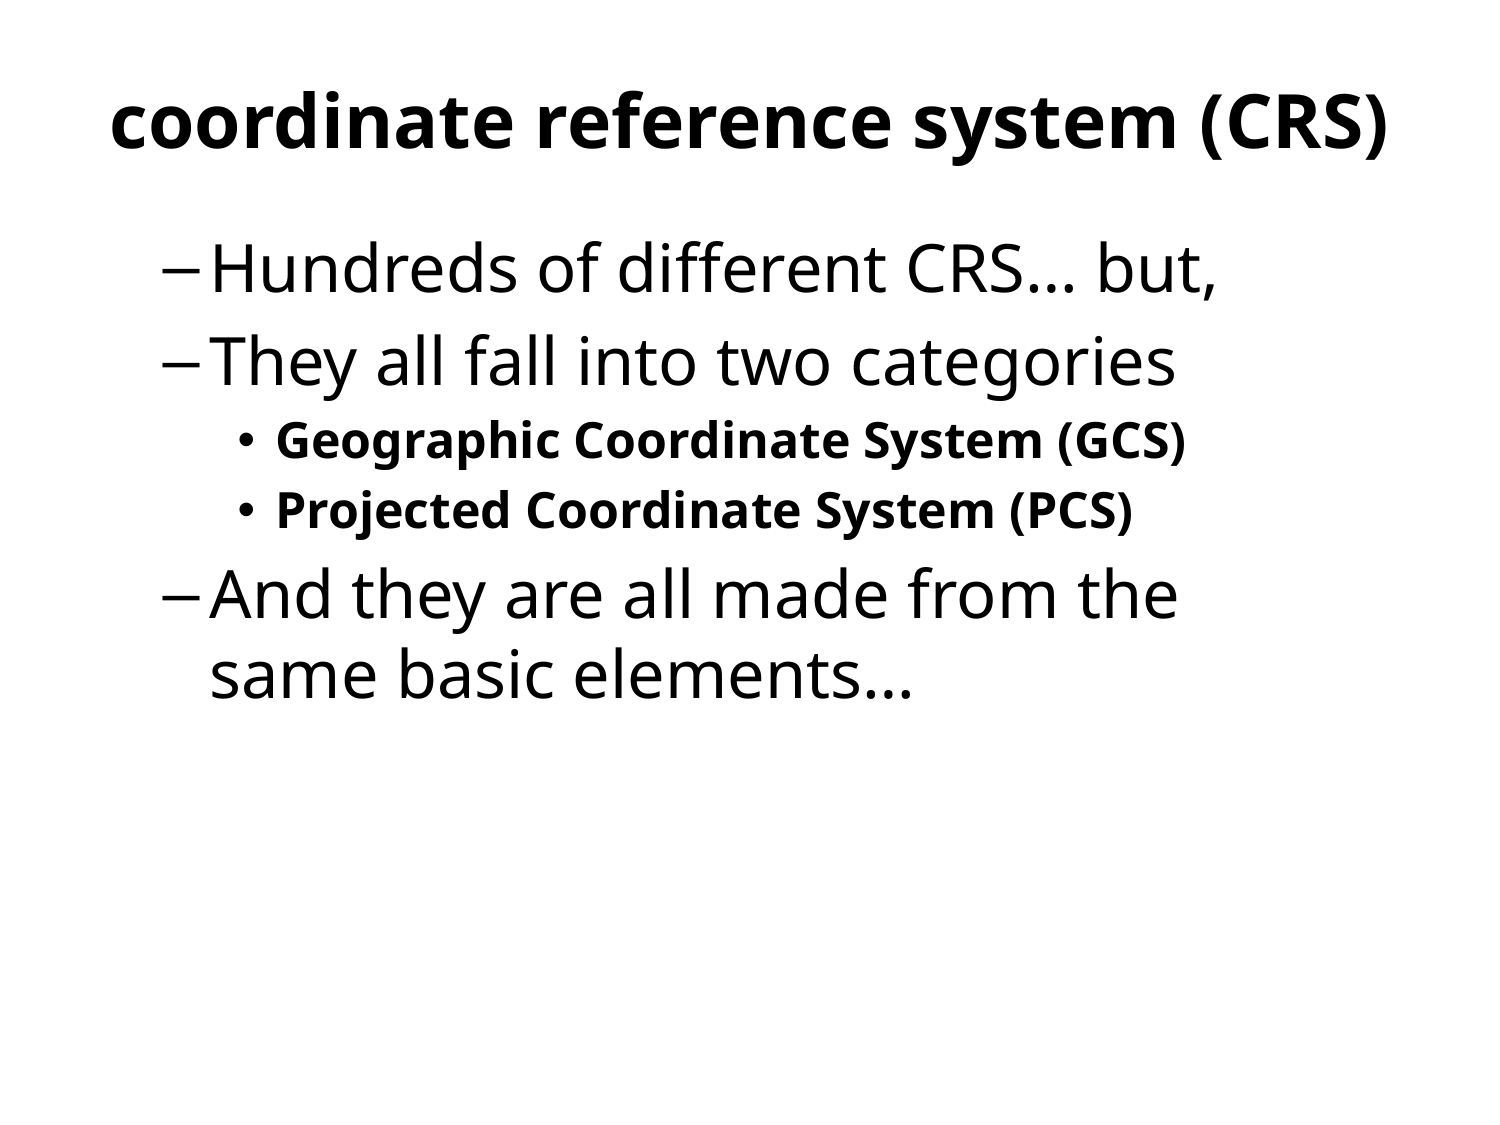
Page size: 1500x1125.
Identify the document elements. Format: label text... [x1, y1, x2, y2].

text_box Hundreds of different CRS… but, They all fall into two categories Geographic Coordinate System (GCS) Projected Coordinate System (PCS) And they are all made from the same basic elements… [87, 217, 1313, 1038]
text_box coordinate reference system (CRS) [74, 24, 1425, 213]
